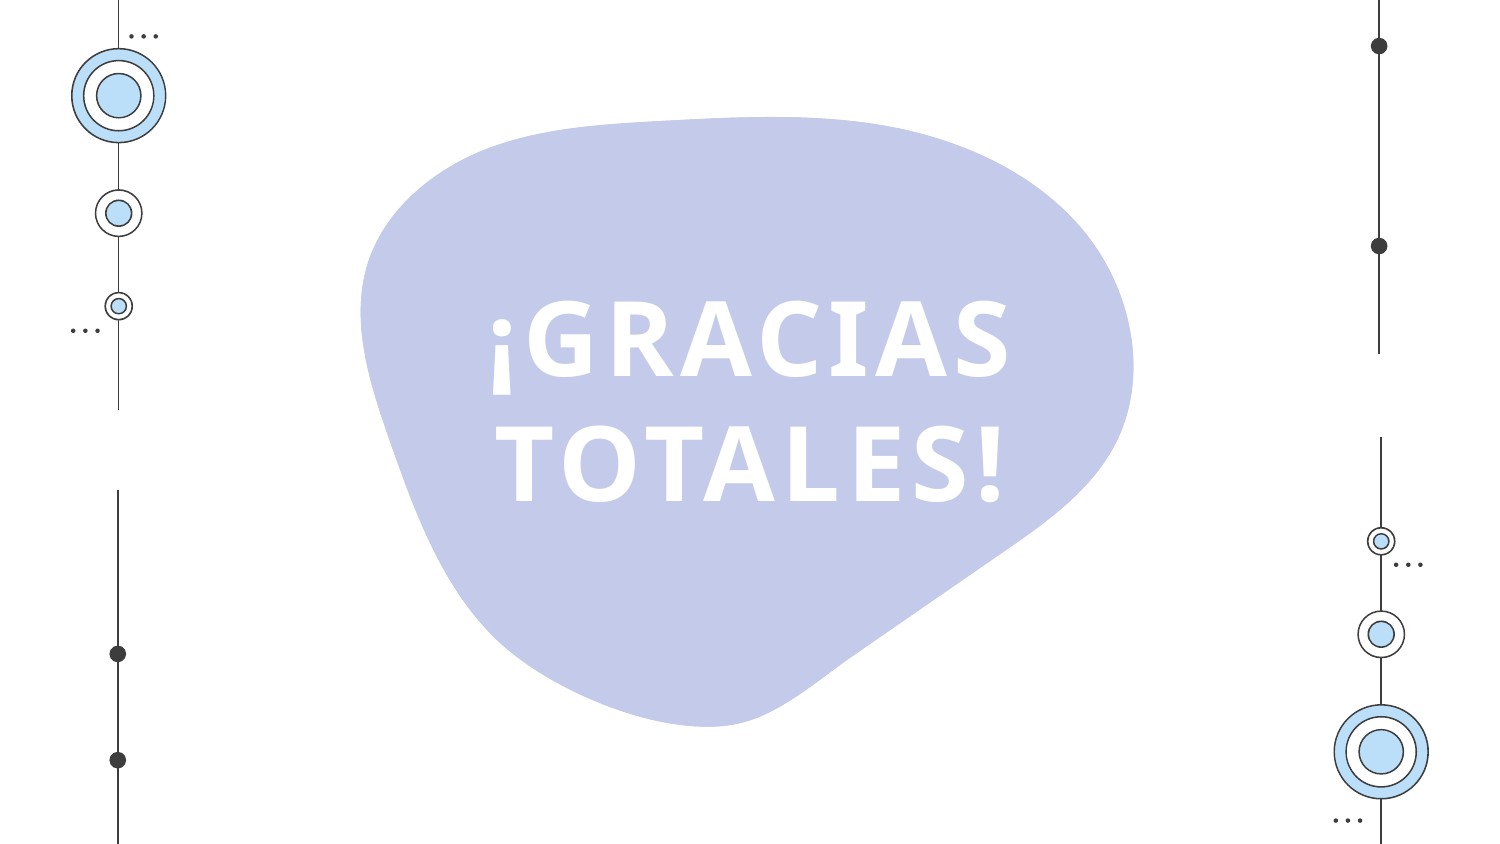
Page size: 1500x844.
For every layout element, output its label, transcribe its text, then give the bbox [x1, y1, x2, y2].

text_box ¡GRACIAS TOTALES! [0, 264, 1500, 530]
